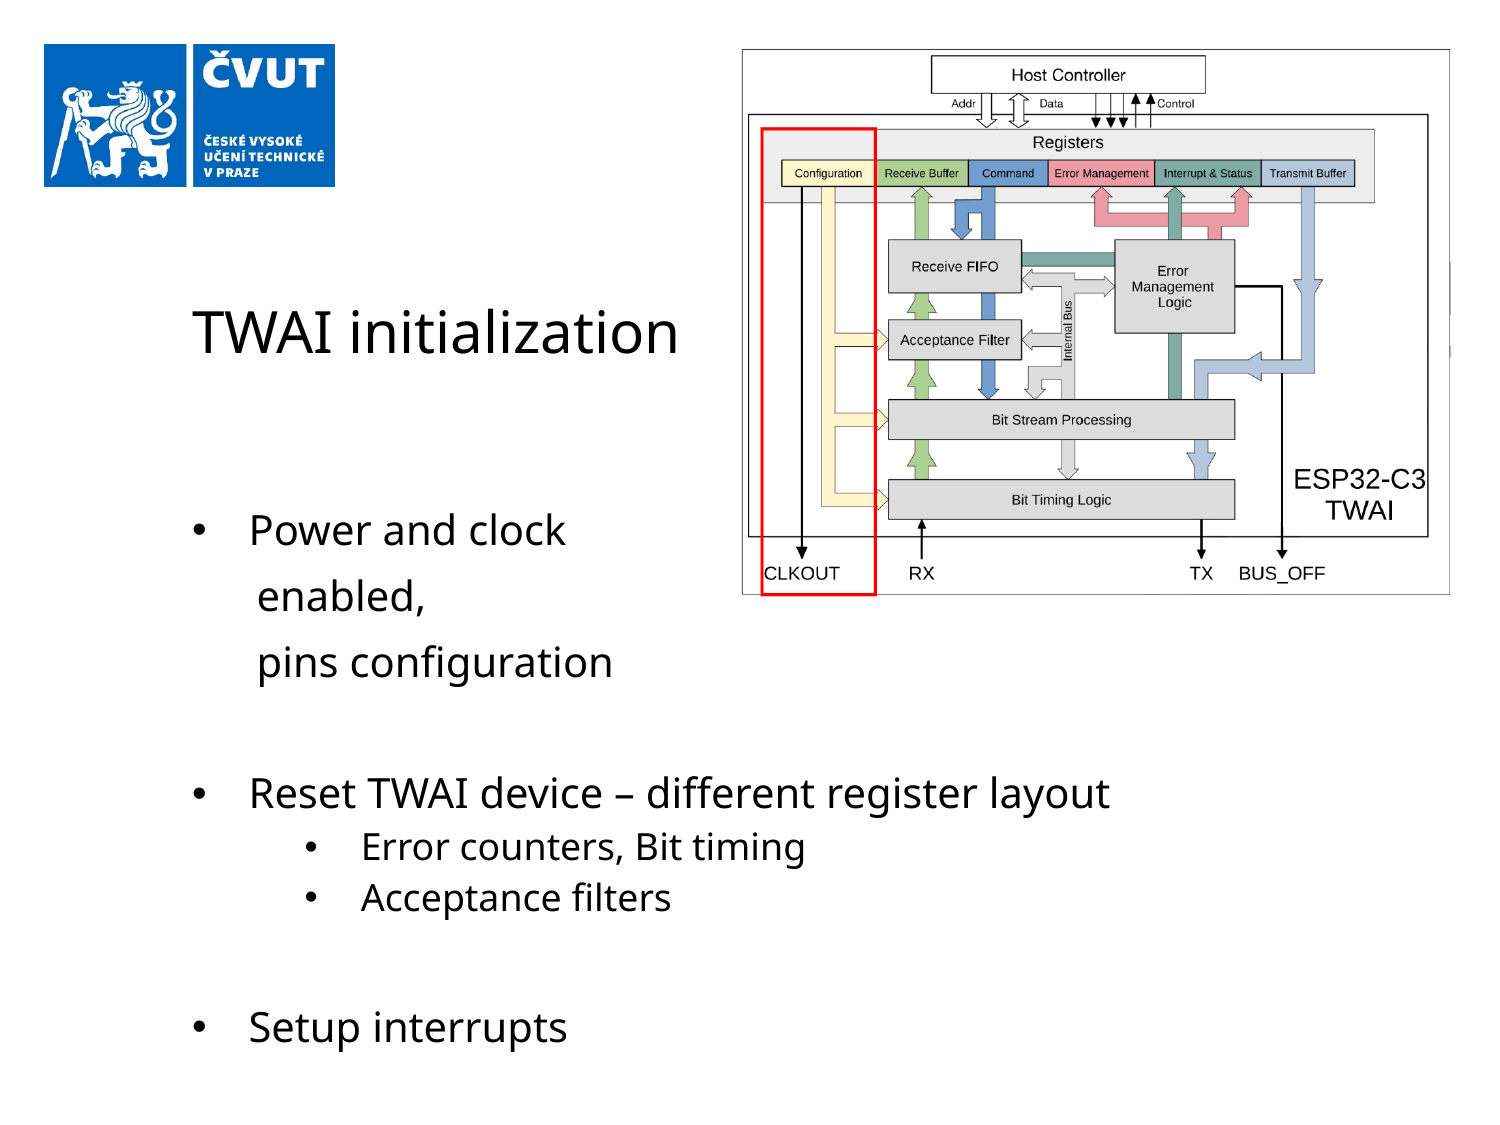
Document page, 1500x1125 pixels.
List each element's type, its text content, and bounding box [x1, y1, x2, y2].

picture [736, 44, 1456, 599]
title TWAI initialization [177, 295, 736, 474]
picture [44, 44, 335, 187]
list Power and clock enabled, pins configuration Reset TWAI device – different register layout Error counters, Bit timing Acceptance filters Setup interrupts [177, 501, 1456, 1081]
